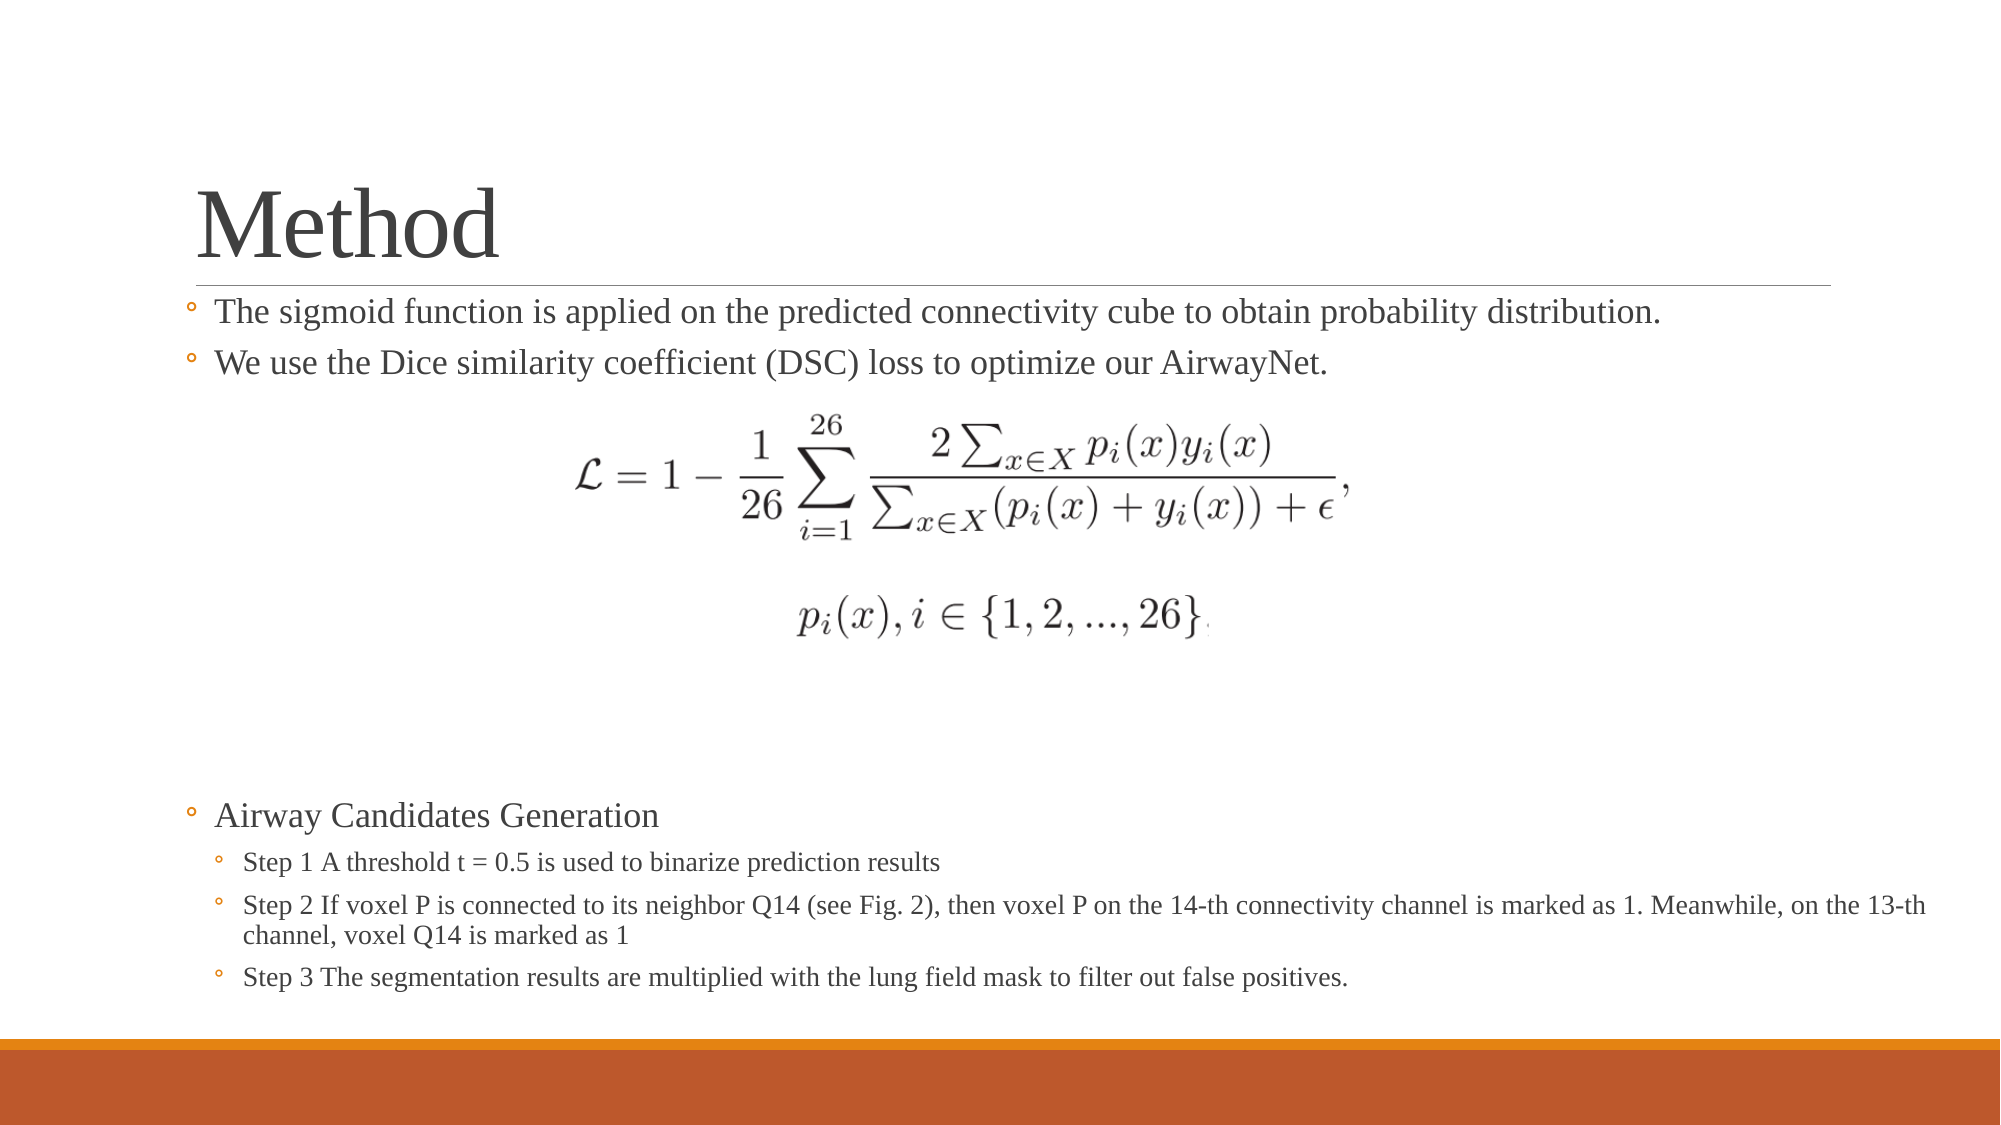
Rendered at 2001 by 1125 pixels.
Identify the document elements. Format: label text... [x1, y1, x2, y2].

picture [791, 595, 1209, 648]
picture [547, 404, 1368, 554]
title Method [180, 47, 1830, 285]
list ﻿The sigmoid function is applied on the predicted connectivity cube to obtain probability distribution. ﻿We use the Dice similarity coefficient (DSC) loss to optimize our AirwayNet. ﻿Airway Candidates Generation Step 1 ﻿A threshold t = 0.5 is used to binarize prediction results Step 2 ﻿If voxel P is connected to its neighbor Q14 (see Fig. 2), then voxel P on the 14-th connectivity channel is marked as 1. Meanwhile, on the 13-th channel, voxel Q14 is marked as 1 ﻿Step 3 The segmentation results are multiplied with the lung field mask to filter out false positives. [153, 285, 1961, 1002]
